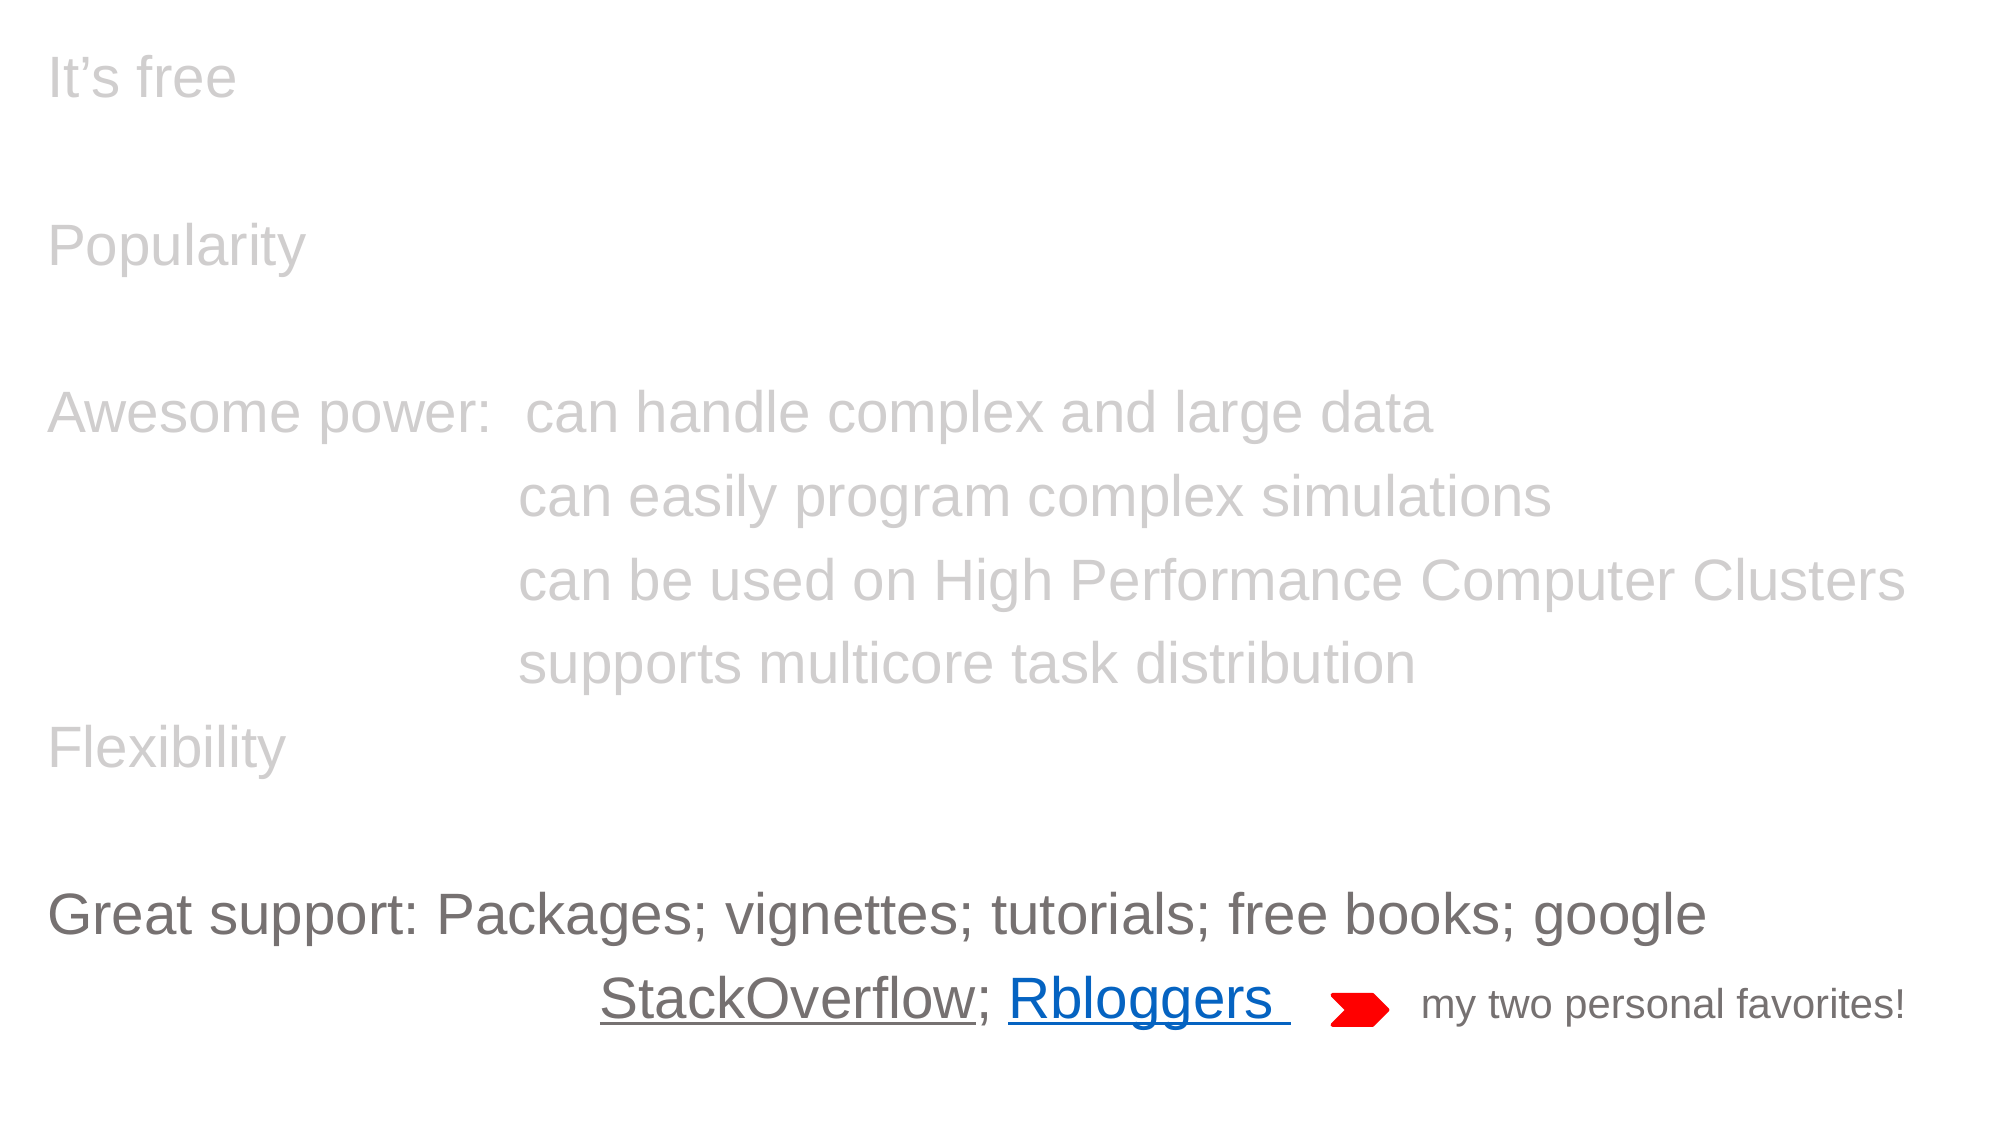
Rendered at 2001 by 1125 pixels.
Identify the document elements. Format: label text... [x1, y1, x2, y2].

text_box It’s free Popularity Awesome power: can handle complex and large data can easily program complex simulations can be used on High Performance Computer Clusters supports multicore task distribution Flexibility Great support: Packages; vignettes; tutorials; free books; google StackOverflow; Rbloggers my two personal favorites! [0, 40, 2000, 1116]
text_box [1330, 992, 1390, 1027]
